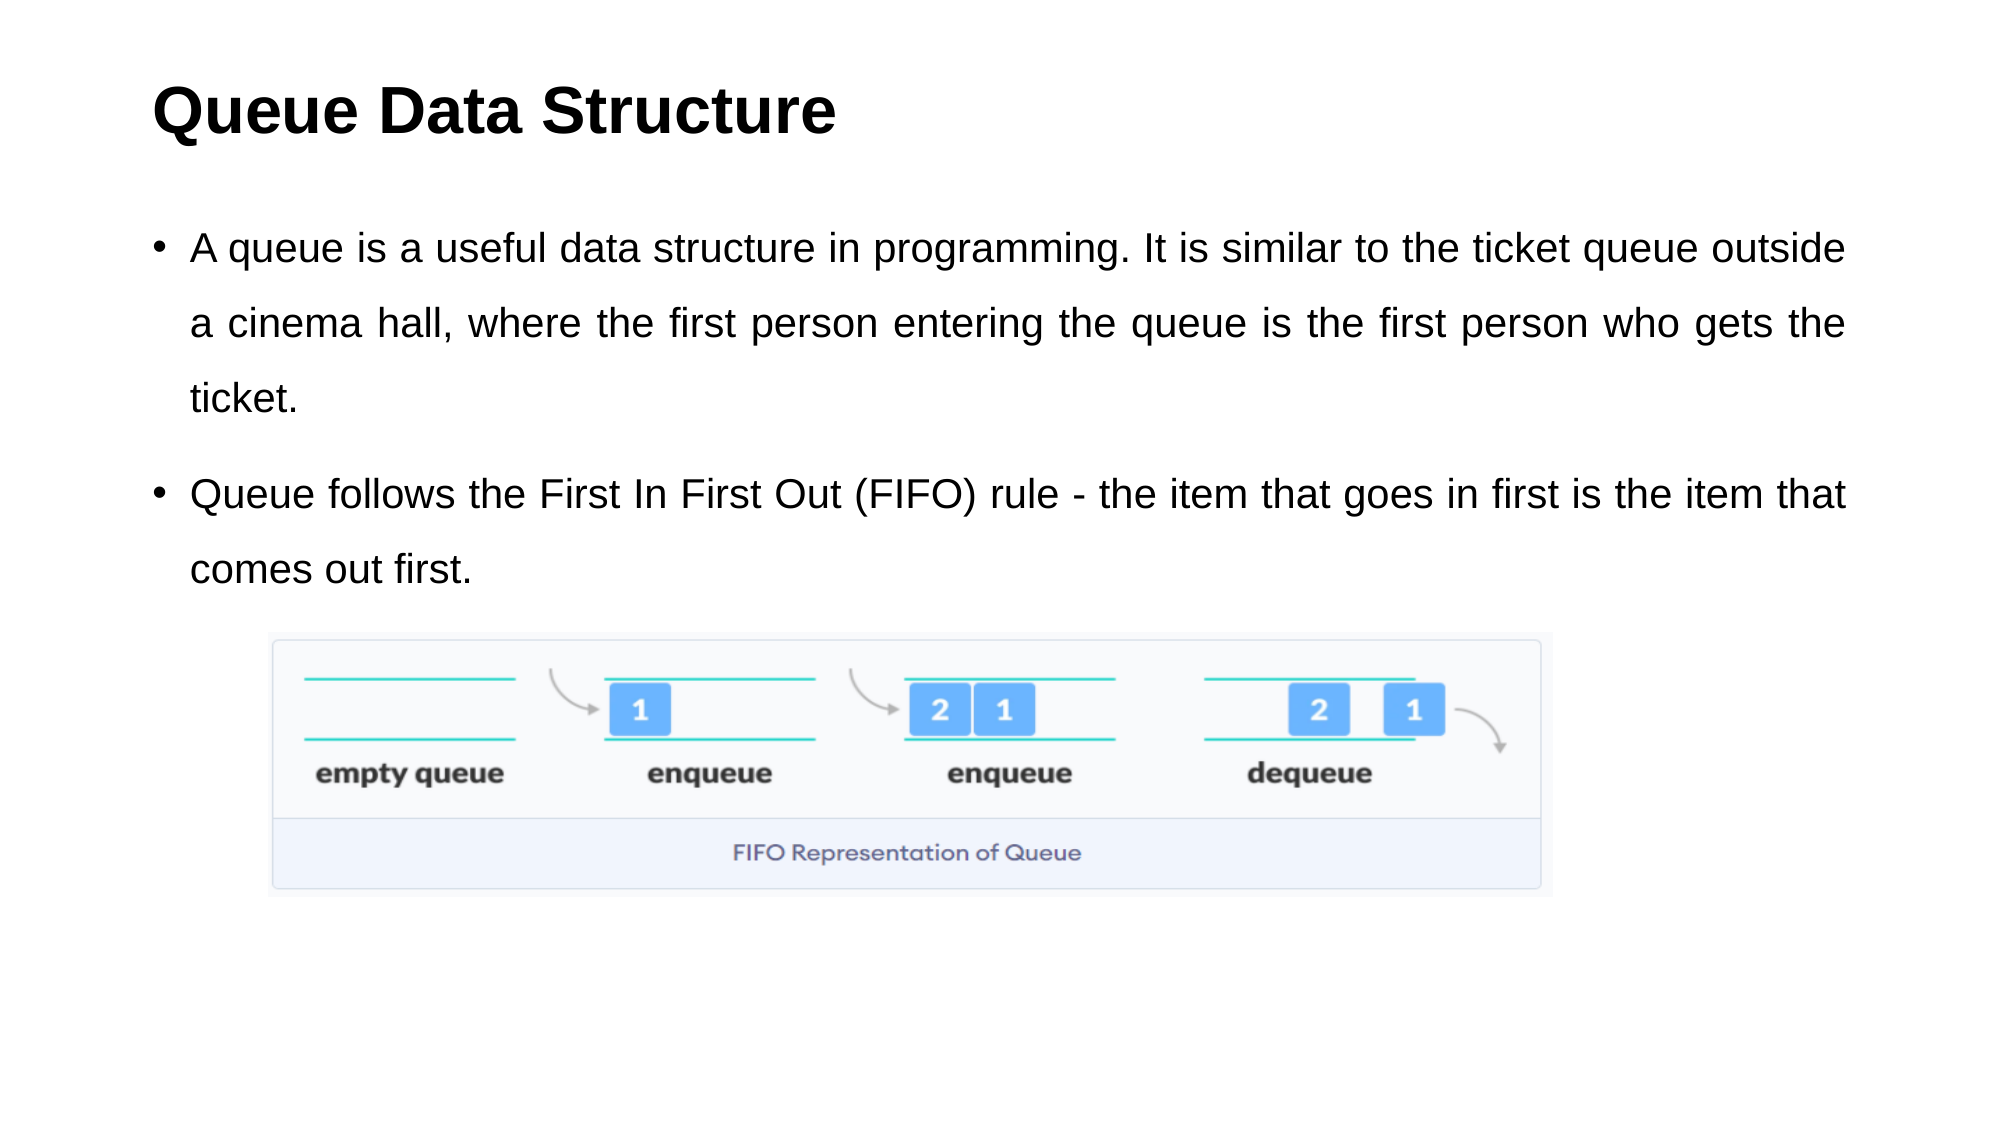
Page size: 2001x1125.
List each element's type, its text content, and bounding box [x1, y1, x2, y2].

title Queue Data Structure [137, 47, 1863, 176]
list A queue is a useful data structure in programming. It is similar to the ticket queue outside a cinema hall, where the first person entering the queue is the first person who gets the ticket. Queue follows the First In First Out (FIFO) rule - the item that goes in first is the item that comes out first. [137, 188, 1863, 1078]
picture [268, 632, 1553, 897]
